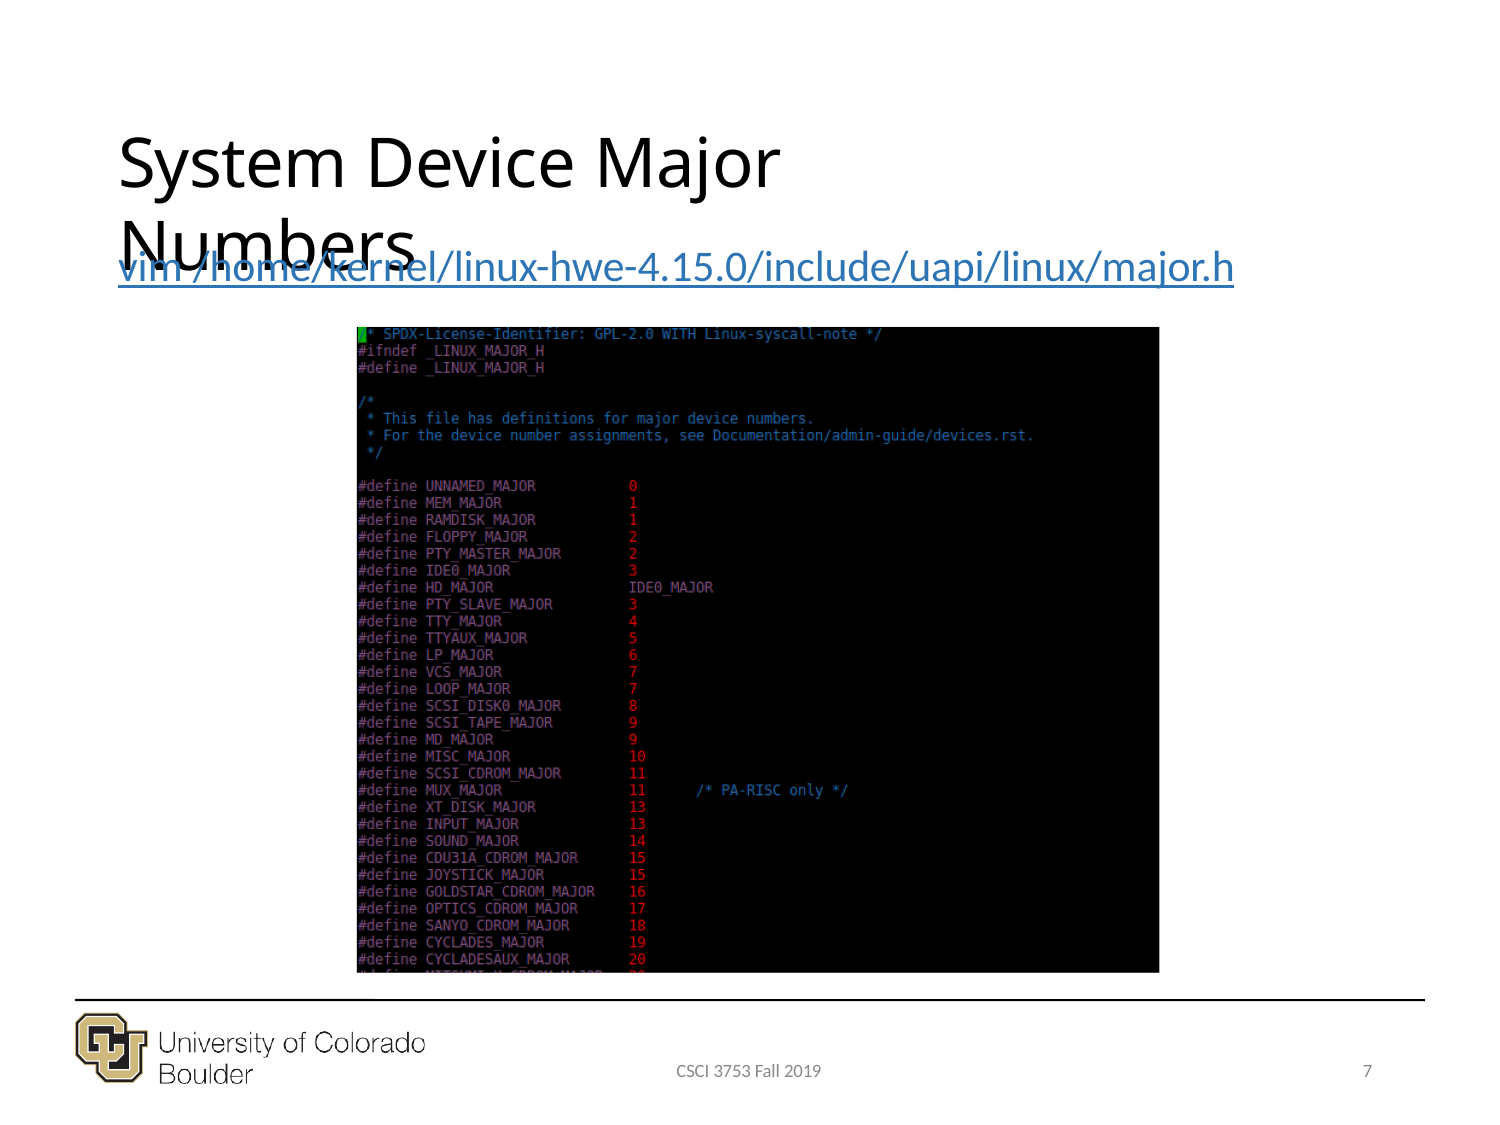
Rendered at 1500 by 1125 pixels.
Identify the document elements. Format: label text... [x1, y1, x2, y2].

text_box 7 [1356, 1058, 1389, 1082]
footer CSCI 3753 Fall 2019 [674, 1058, 826, 1125]
text_box [356, 326, 1160, 973]
text_box vim /home/kernel/linux-hwe-4.15.0/include/uapi/linux/major.h [116, 236, 1249, 291]
picture [159, 1031, 425, 1084]
text_box System Device Major Numbers [116, 116, 965, 236]
